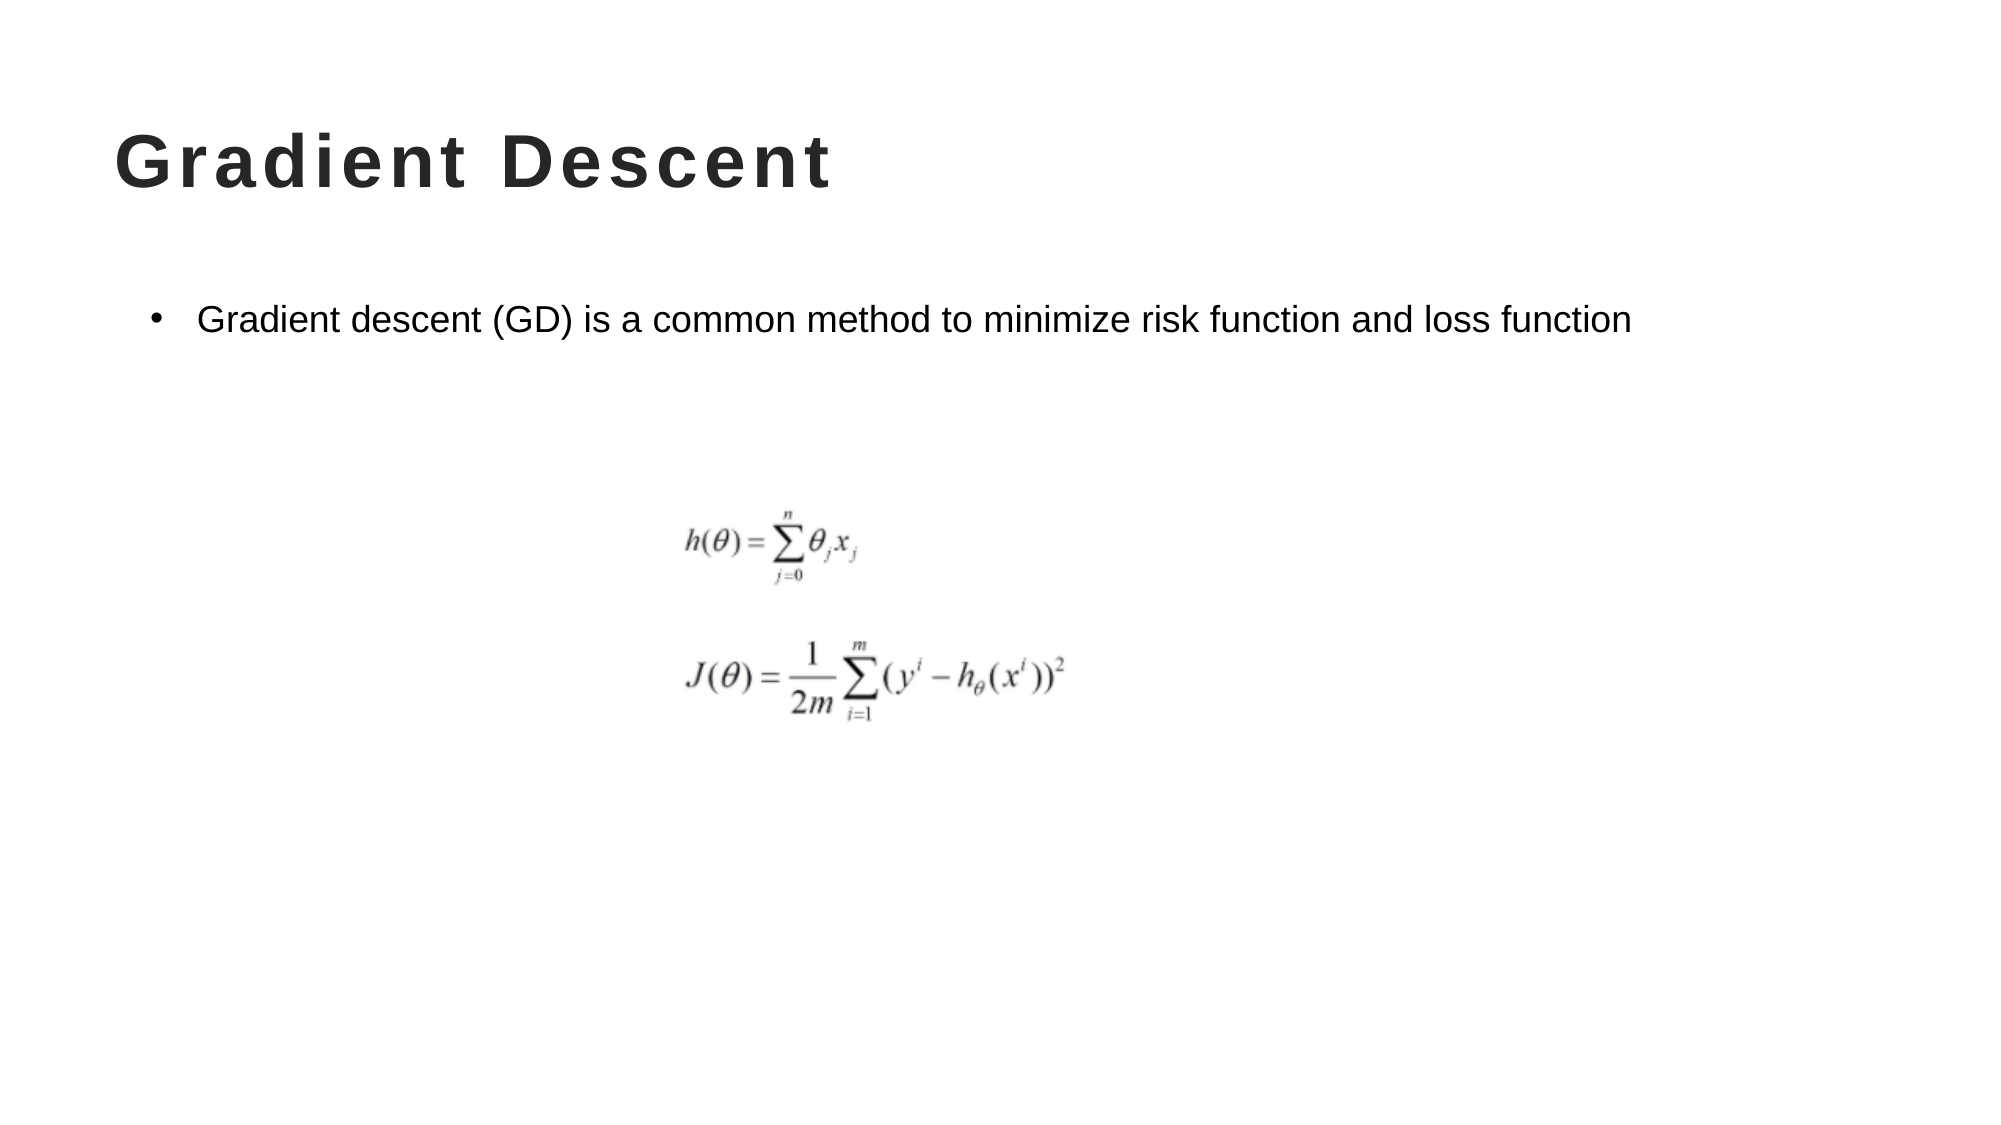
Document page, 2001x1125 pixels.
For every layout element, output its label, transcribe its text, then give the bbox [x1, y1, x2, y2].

text_box Gradient descent (GD) is a common method to minimize risk function and loss function [135, 287, 1772, 348]
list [655, 485, 1155, 786]
title Gradient Descent [99, 99, 1900, 216]
